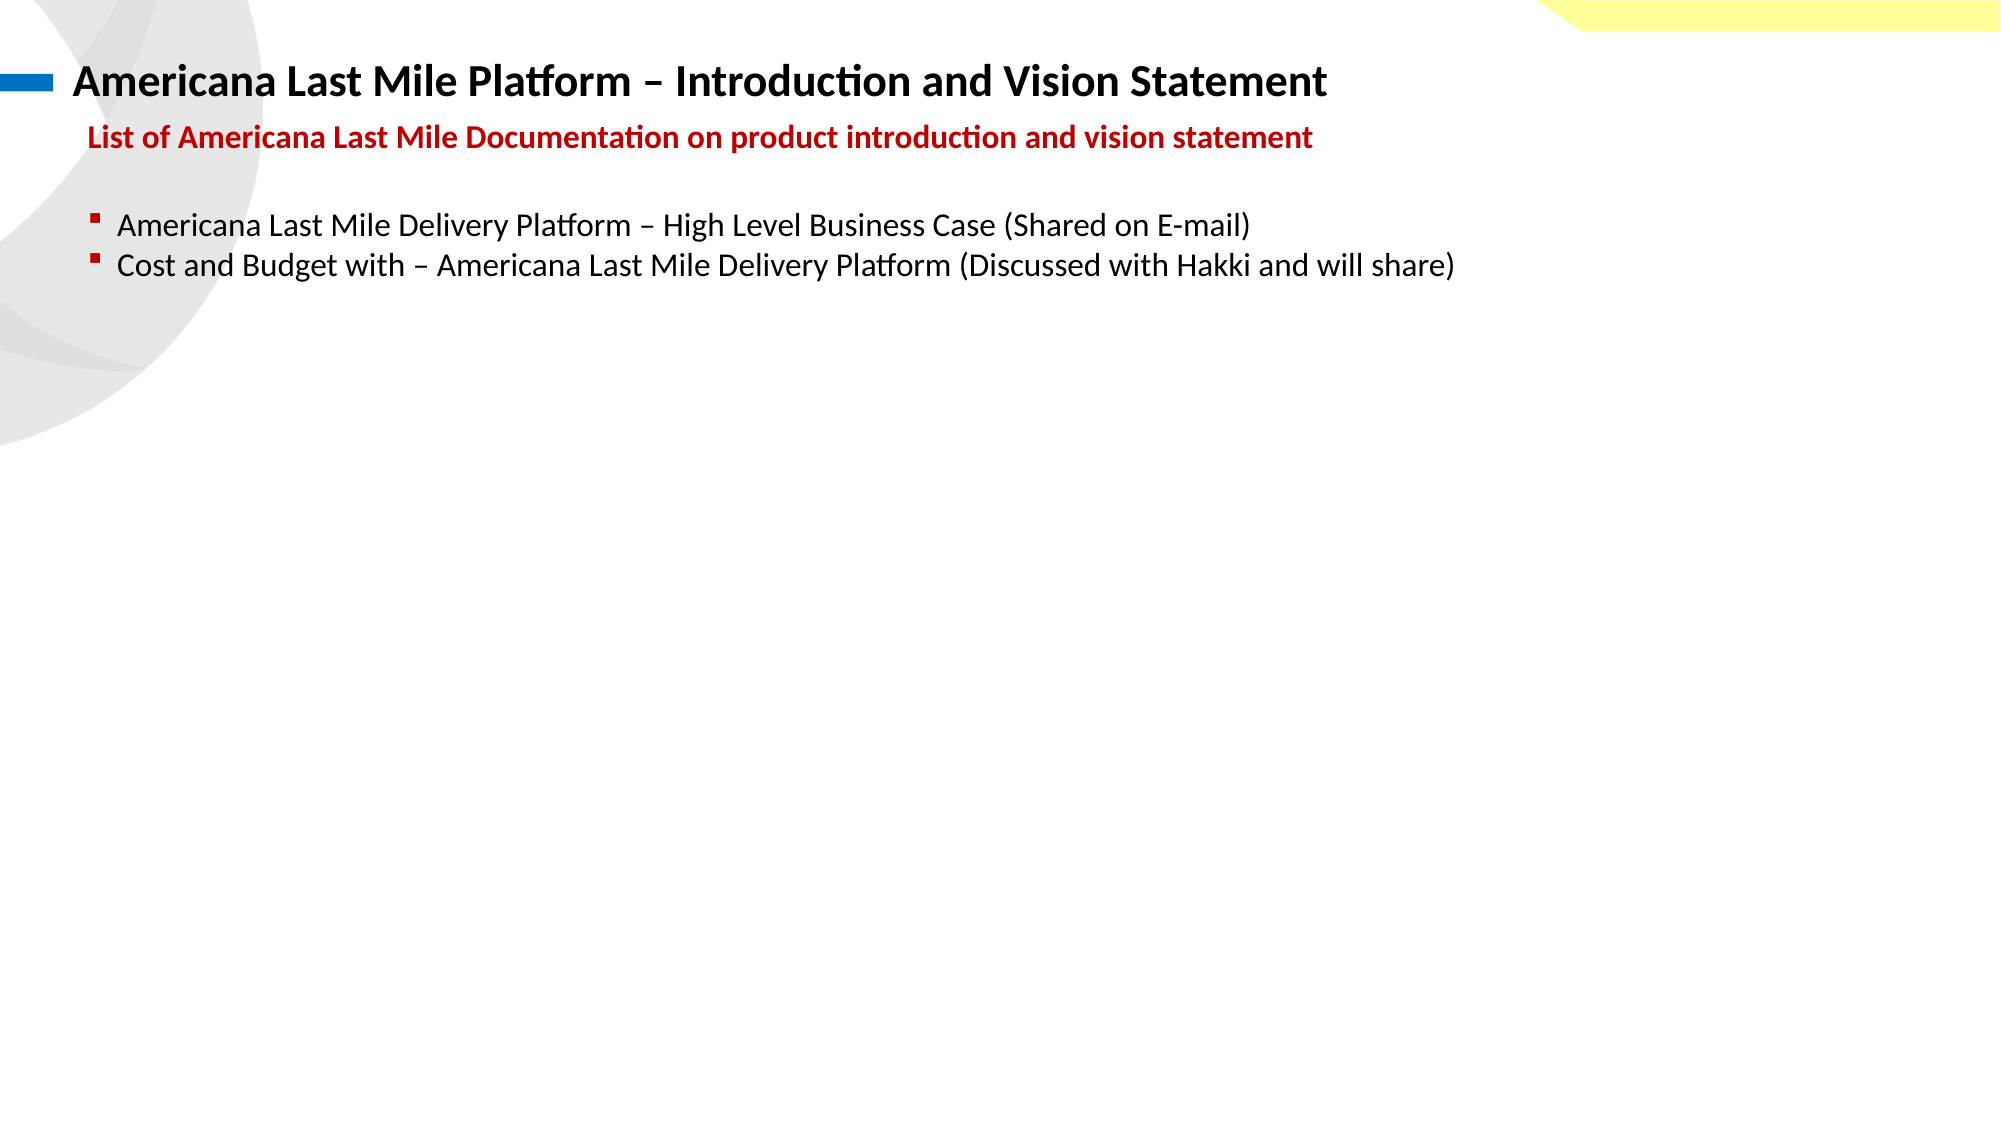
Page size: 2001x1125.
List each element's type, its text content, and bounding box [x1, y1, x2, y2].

list List of Americana Last Mile Documentation on product introduction and vision statement [72, 112, 1925, 189]
picture [0, 0, 263, 446]
list Americana Last Mile Delivery Platform – High Level Business Case (Shared on E-mail) Cost and Budget with – Americana Last Mile Delivery Platform (Discussed with Hakki and will share) [72, 195, 1925, 825]
list Americana Last Mile Platform – Introduction and Vision Statement [72, 50, 1925, 106]
